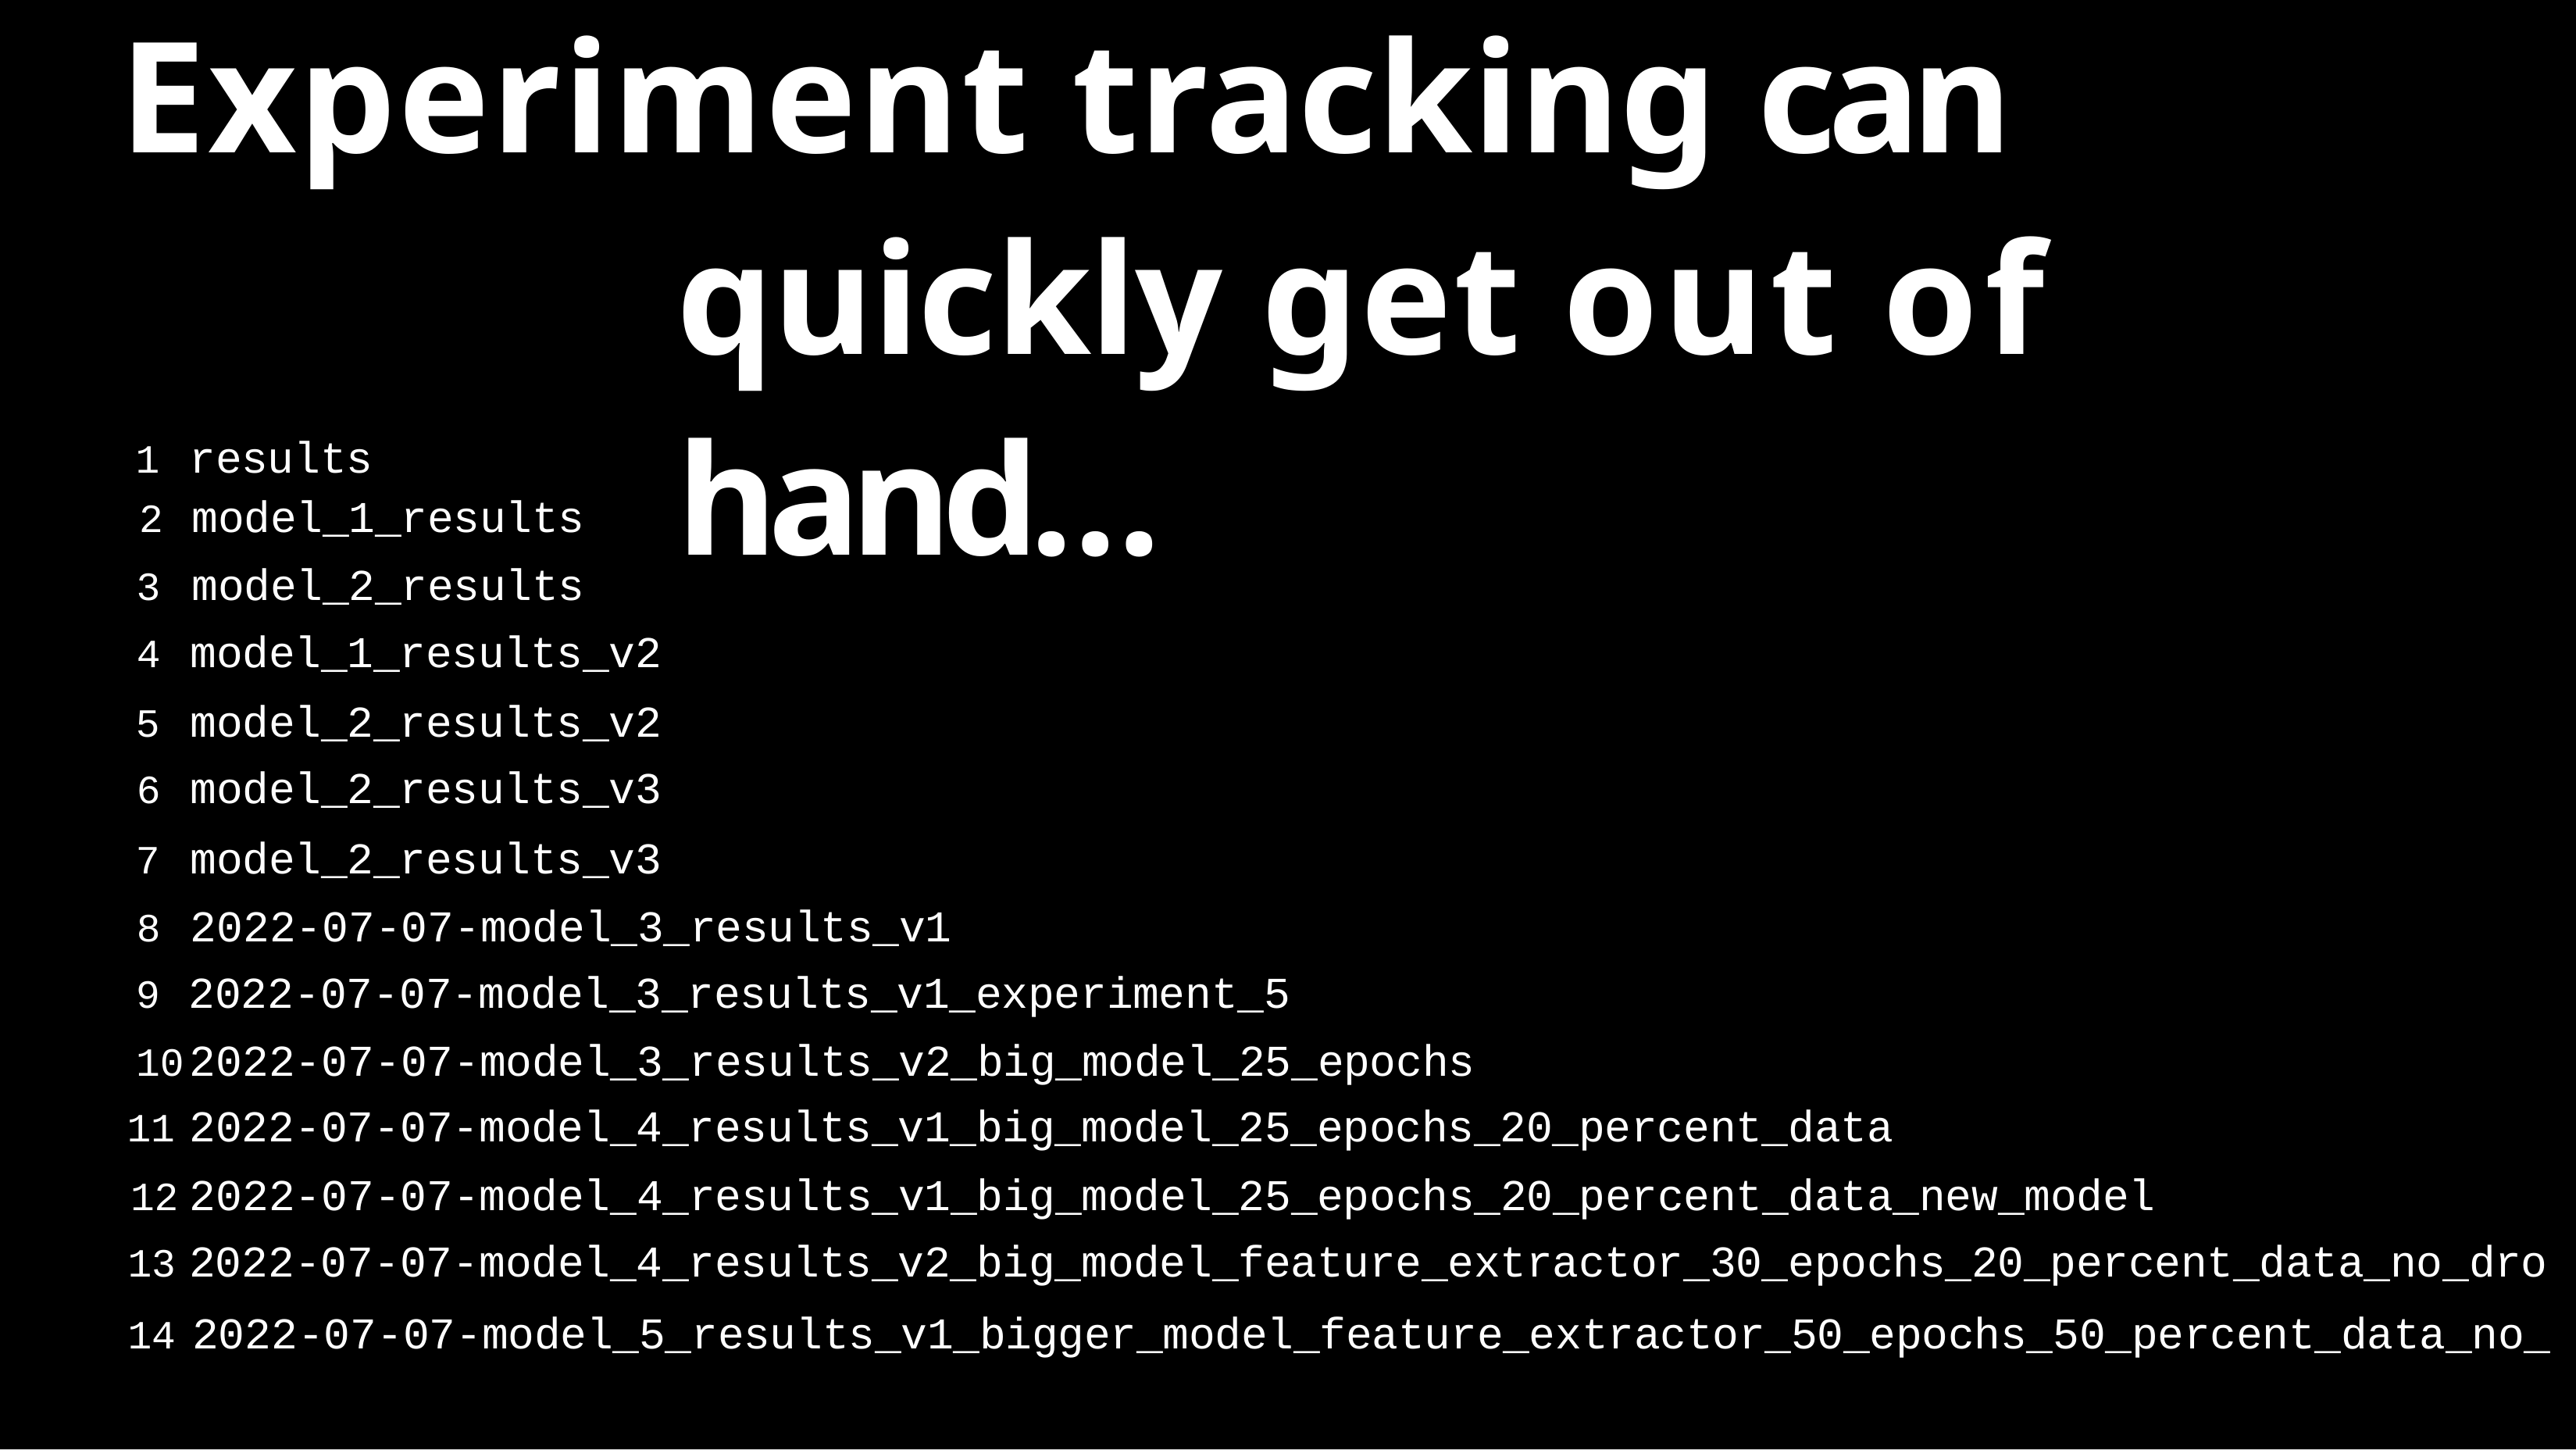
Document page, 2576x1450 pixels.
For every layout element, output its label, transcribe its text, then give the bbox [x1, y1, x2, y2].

text_box results model_1_results model_2_results model_1_results_v2 model_2_results_v2 model_2_results_v3 model_2_results_v3 2022-07-07-model_3_results_v1 2022-07-07-model_3_results_v1_experiment_5 2022-07-07-model_3_results_v2_big_model_25_epochs 2022-07-07-model_4_results_v1_big_model_25_epochs_20_percent_data 2022-07-07-model_4_results_v1_big_model_25_epochs_20_percent_data_new_model 2022-07-07-model_4_results_v2_big_model_feature_extractor_30_epochs_20_percent_data_no_dro 2022-07-07-model_5_results_v1_bigger_model_feature_extractor_50_epochs_50_percent_data_no_ [125, 420, 2576, 1358]
title Experiment tracking can quickly get out of hand… [73, 0, 2539, 587]
